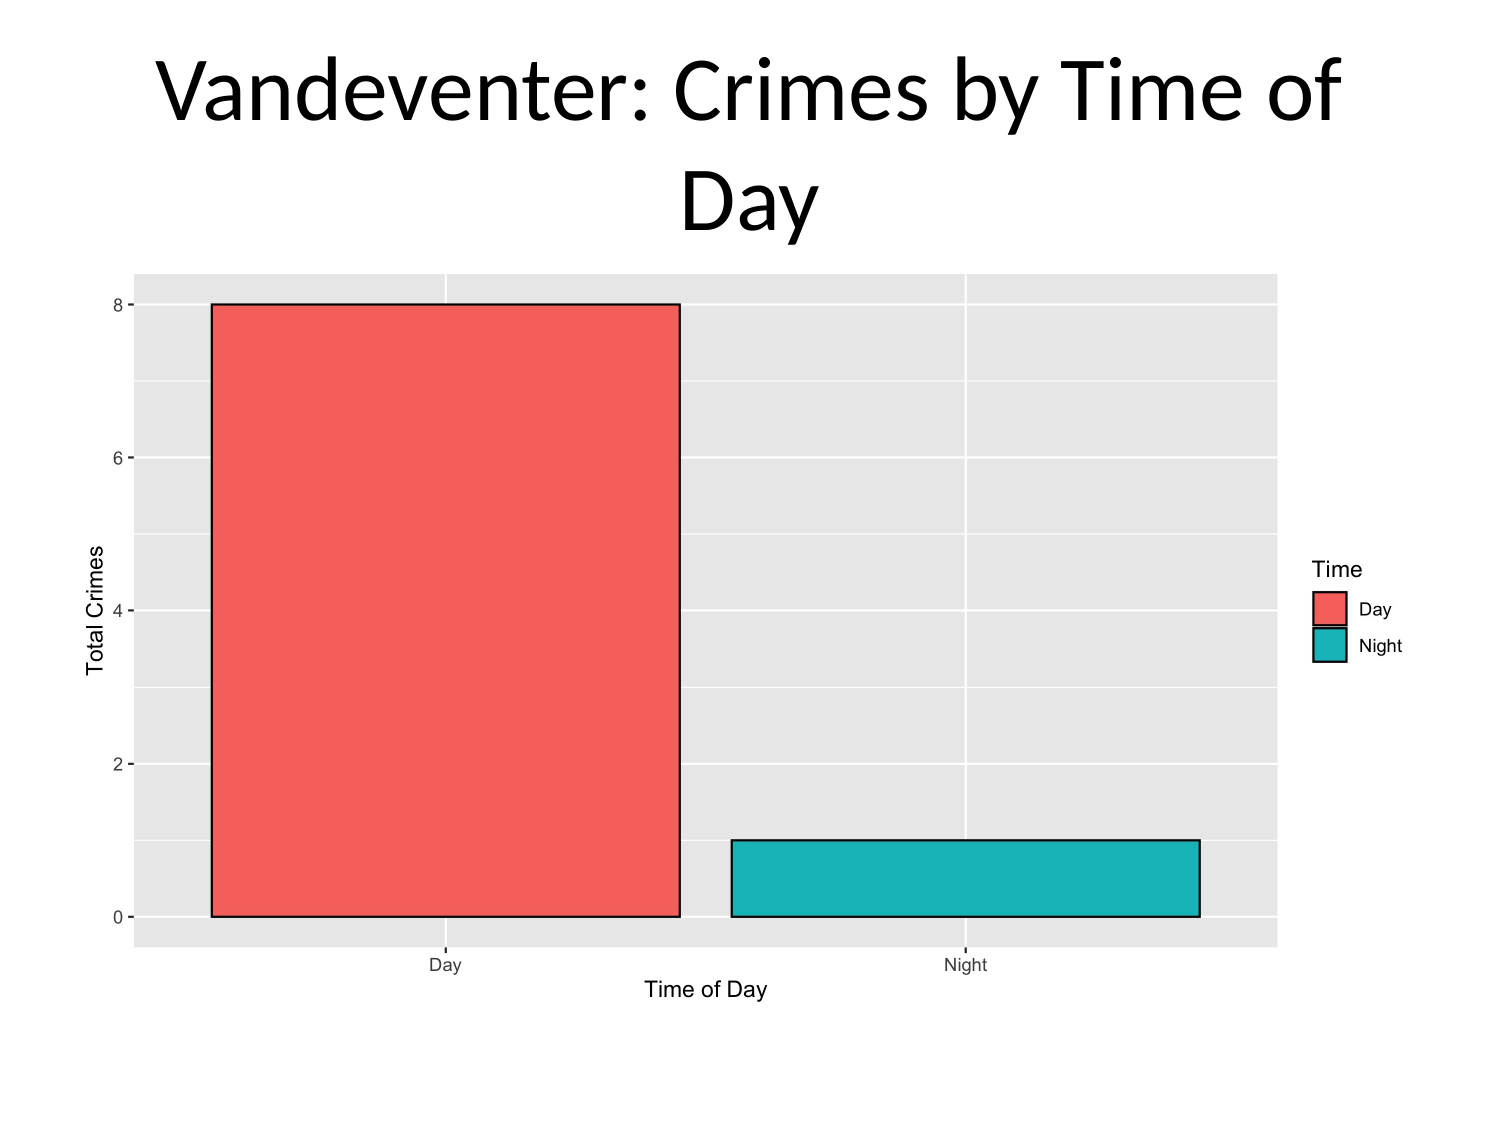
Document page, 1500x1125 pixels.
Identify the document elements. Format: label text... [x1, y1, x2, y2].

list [74, 262, 1426, 1013]
title Vandeventer: Crimes by Time of Day [75, 45, 1425, 233]
